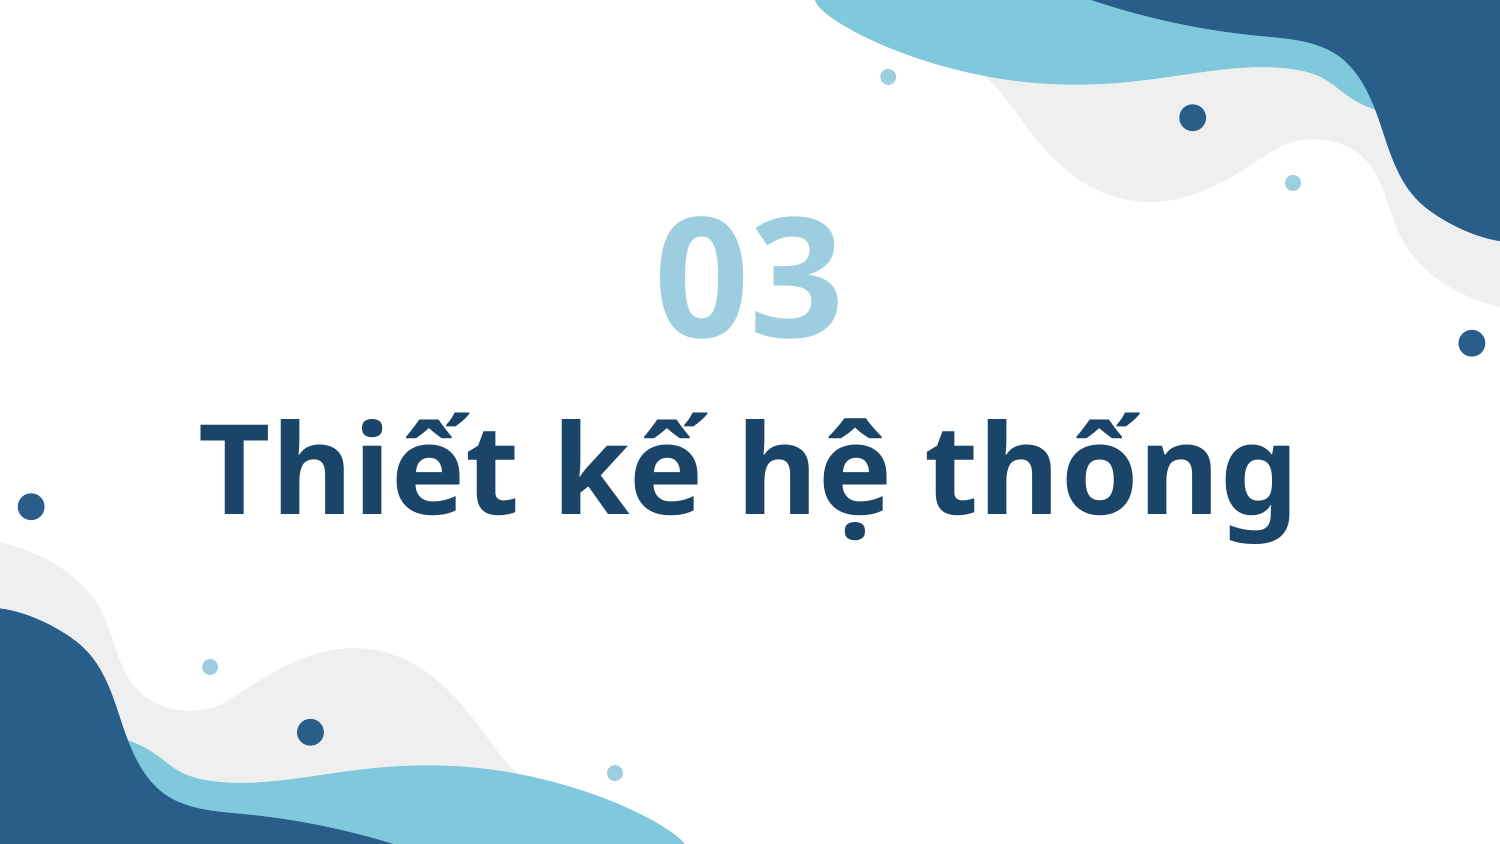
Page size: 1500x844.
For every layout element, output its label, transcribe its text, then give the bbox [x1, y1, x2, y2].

title 03 [509, 191, 991, 352]
title Thiết kế hệ thống [124, 351, 1376, 578]
